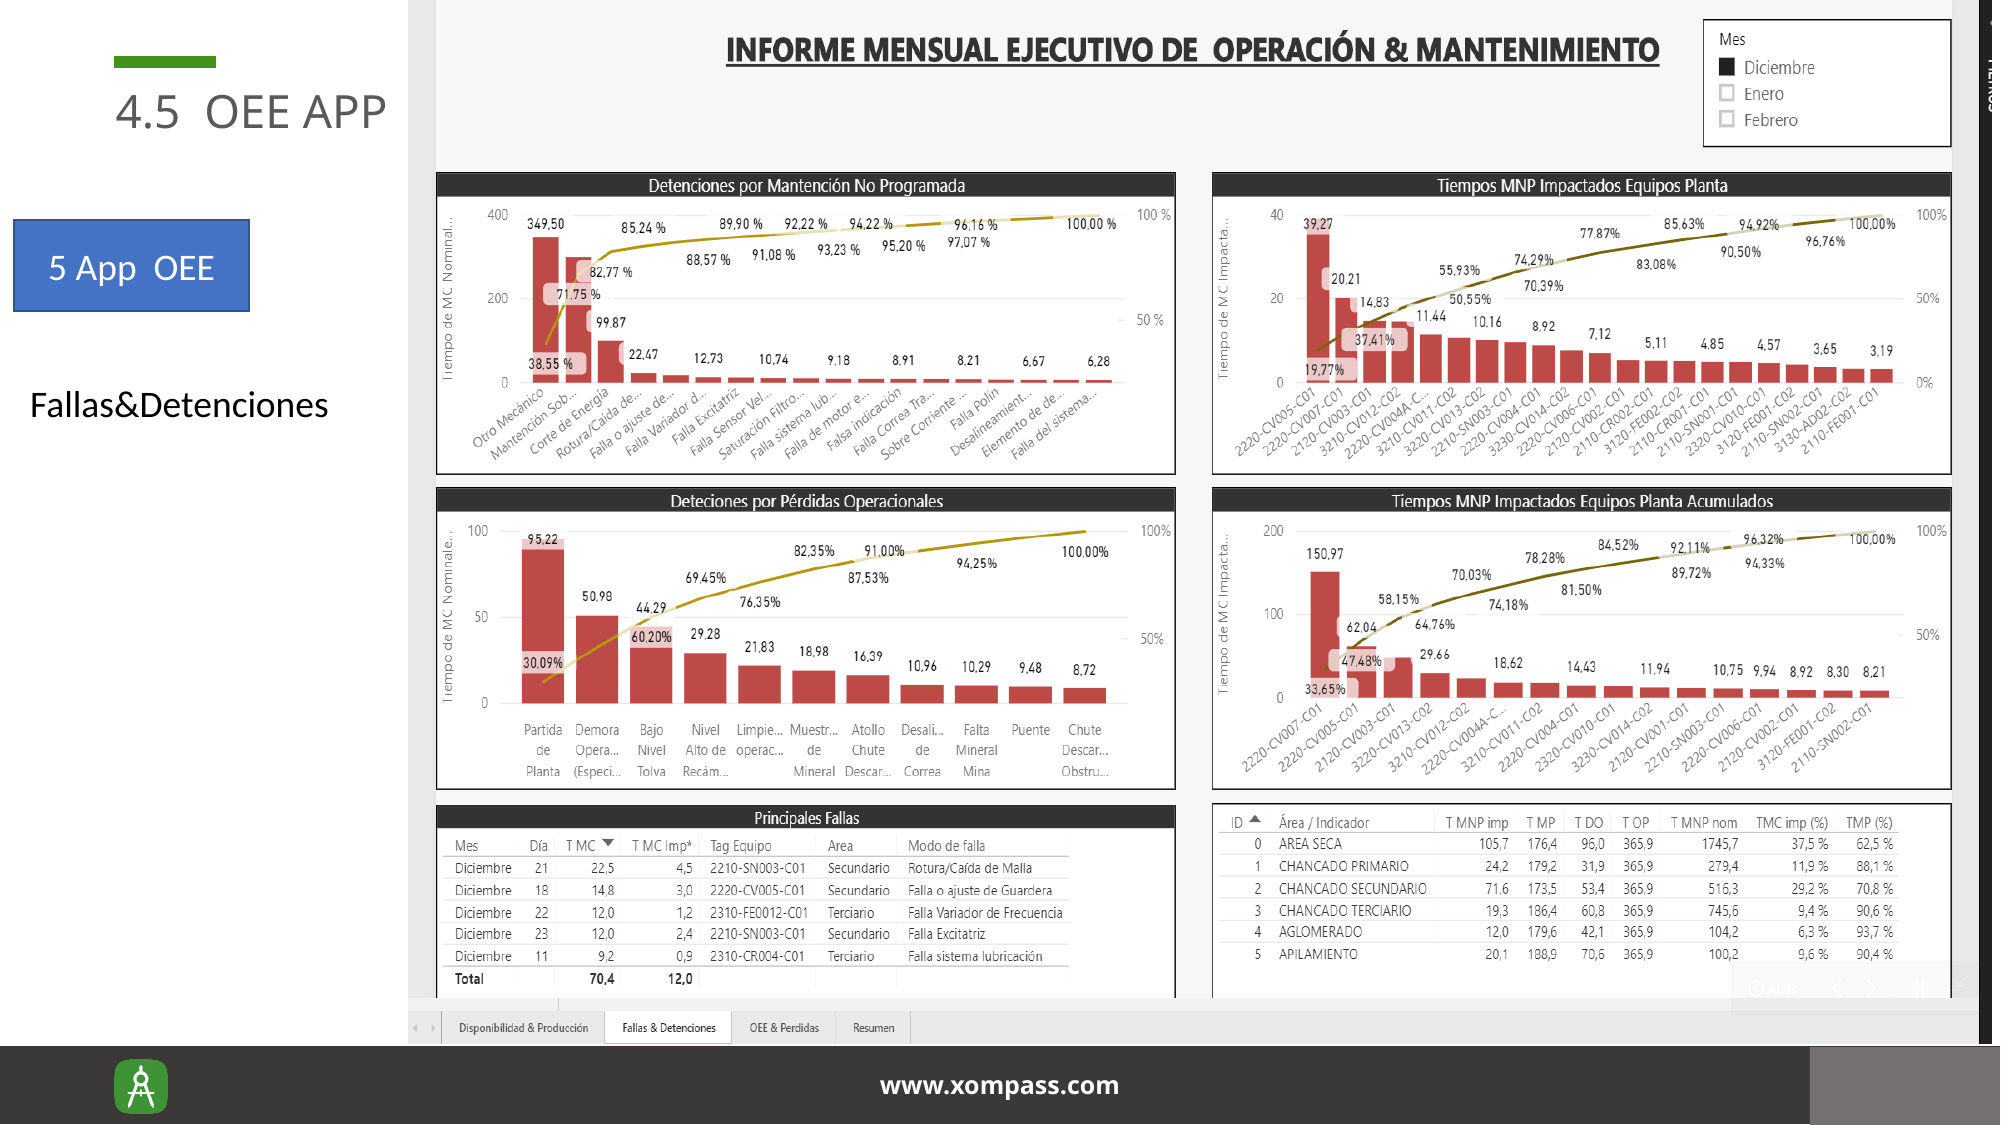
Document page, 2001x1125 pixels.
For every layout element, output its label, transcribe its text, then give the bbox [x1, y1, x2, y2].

picture [408, 0, 1992, 1044]
text_box Fallas&Detenciones [15, 372, 345, 433]
text_box 4.5 OEE APP [100, 81, 408, 158]
picture [114, 1059, 168, 1114]
text_box 5 App OEE [13, 219, 250, 312]
